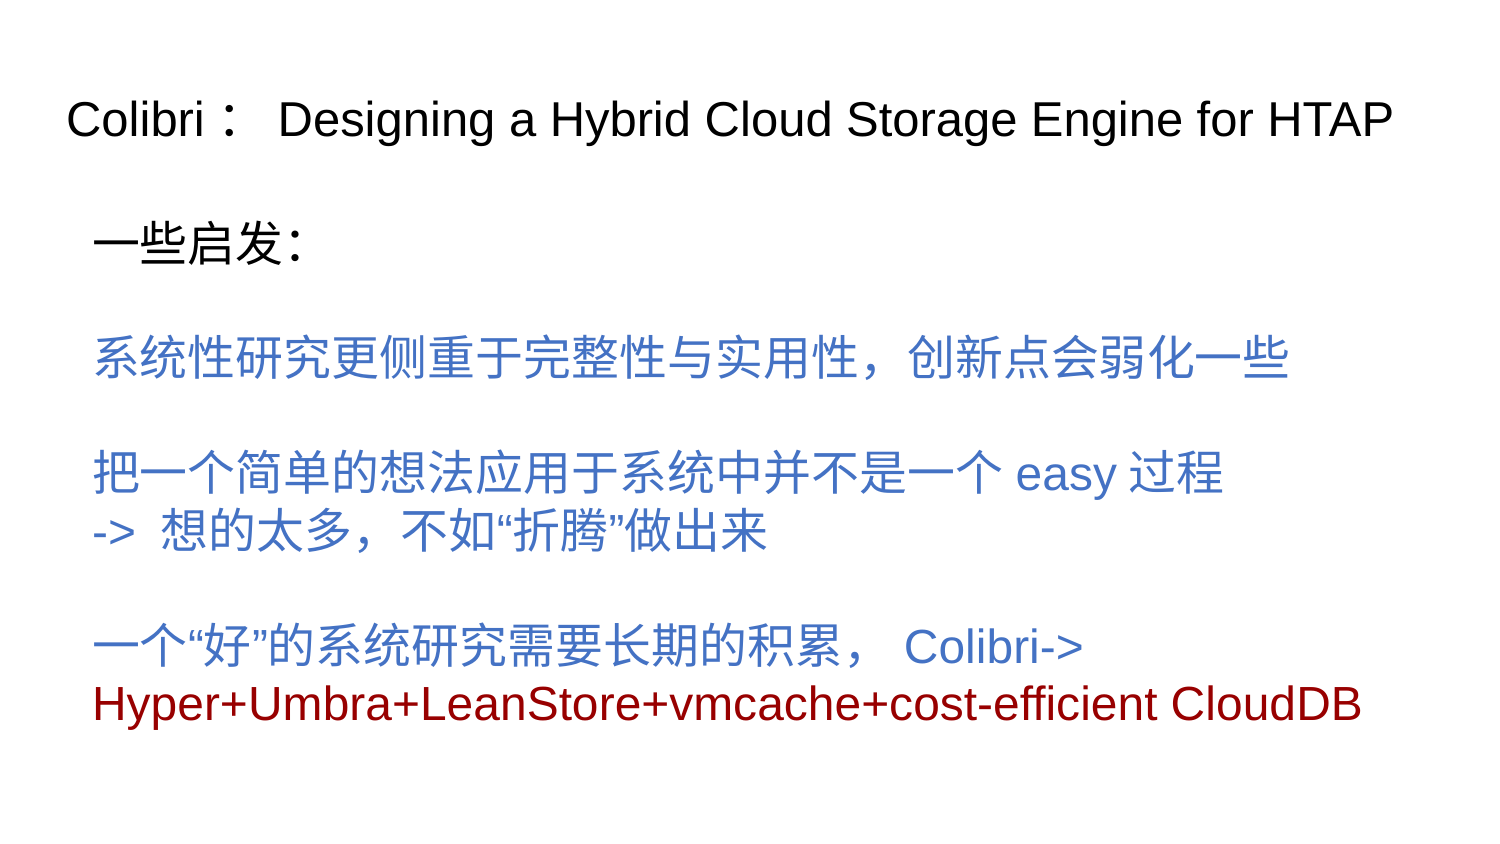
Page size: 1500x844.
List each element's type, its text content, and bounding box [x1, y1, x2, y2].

title Colibri：Designing a Hybrid Cloud Storage Engine for HTAP [51, 72, 1488, 167]
text_box 一些启发： 系统性研究更侧重于完整性与实用性，创新点会弱化一些 把一个简单的想法应用于系统中并不是一个easy过程 -> 想的太多，不如“折腾”做出来 一个“好”的系统研究需要长期的积累，Colibri-> Hyper+Umbra+LeanStore+vmcache+cost-efficient CloudDB [77, 198, 1475, 746]
list [51, 189, 1449, 750]
